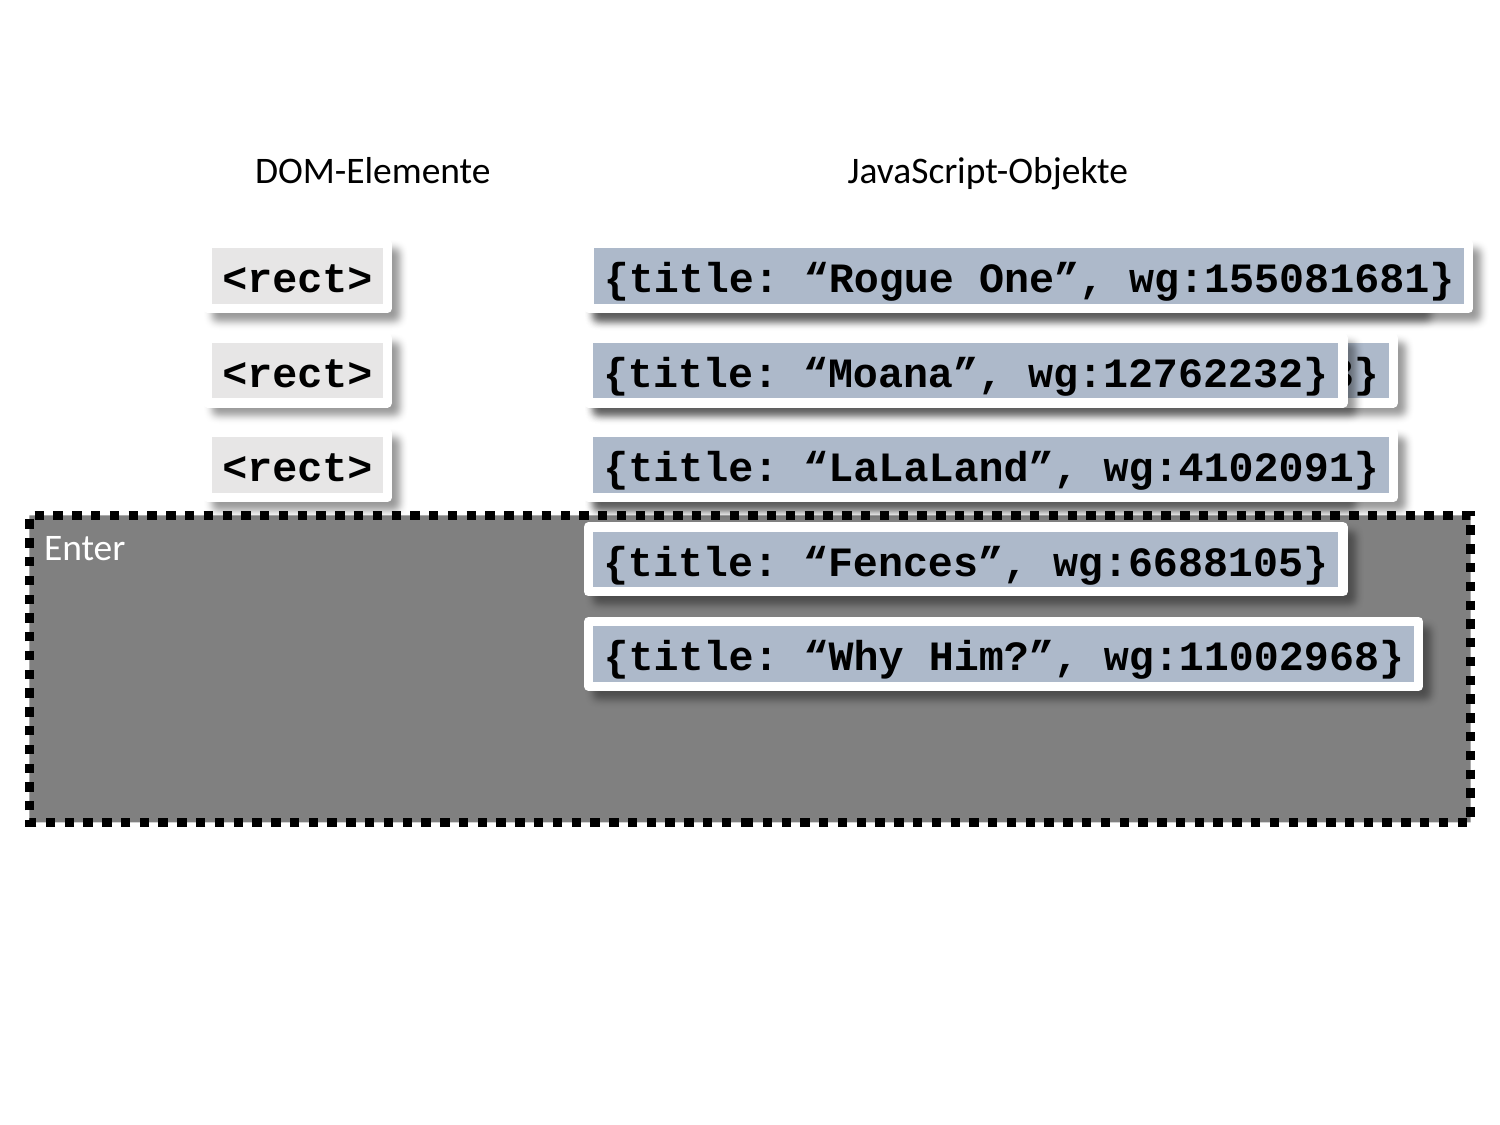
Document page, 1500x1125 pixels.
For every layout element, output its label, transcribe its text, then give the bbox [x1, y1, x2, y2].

text_box {title: “Rogue One”, wg:155081681} [589, 243, 1469, 309]
text_box {title: “Moana”, wg:12762232} [588, 338, 1344, 403]
text_box <rect> [207, 432, 388, 498]
text_box Enter [28, 514, 1472, 823]
text_box {title: “LaLaLand”, wg:4102091} [588, 432, 1394, 498]
text_box <rect> [207, 243, 388, 309]
text_box <rect> [207, 338, 388, 403]
text_box {title: “Why Him?”, wg:11002968} [588, 621, 1419, 687]
text_box JavaScript-Objekte [833, 138, 1144, 198]
text_box {title: “Fences”, wg:6688105} [588, 527, 1344, 592]
text_box {name: “AUSW”, x: 112.2, y:9.3} [1344, 338, 1394, 403]
text_box DOM-Elemente [240, 138, 506, 198]
